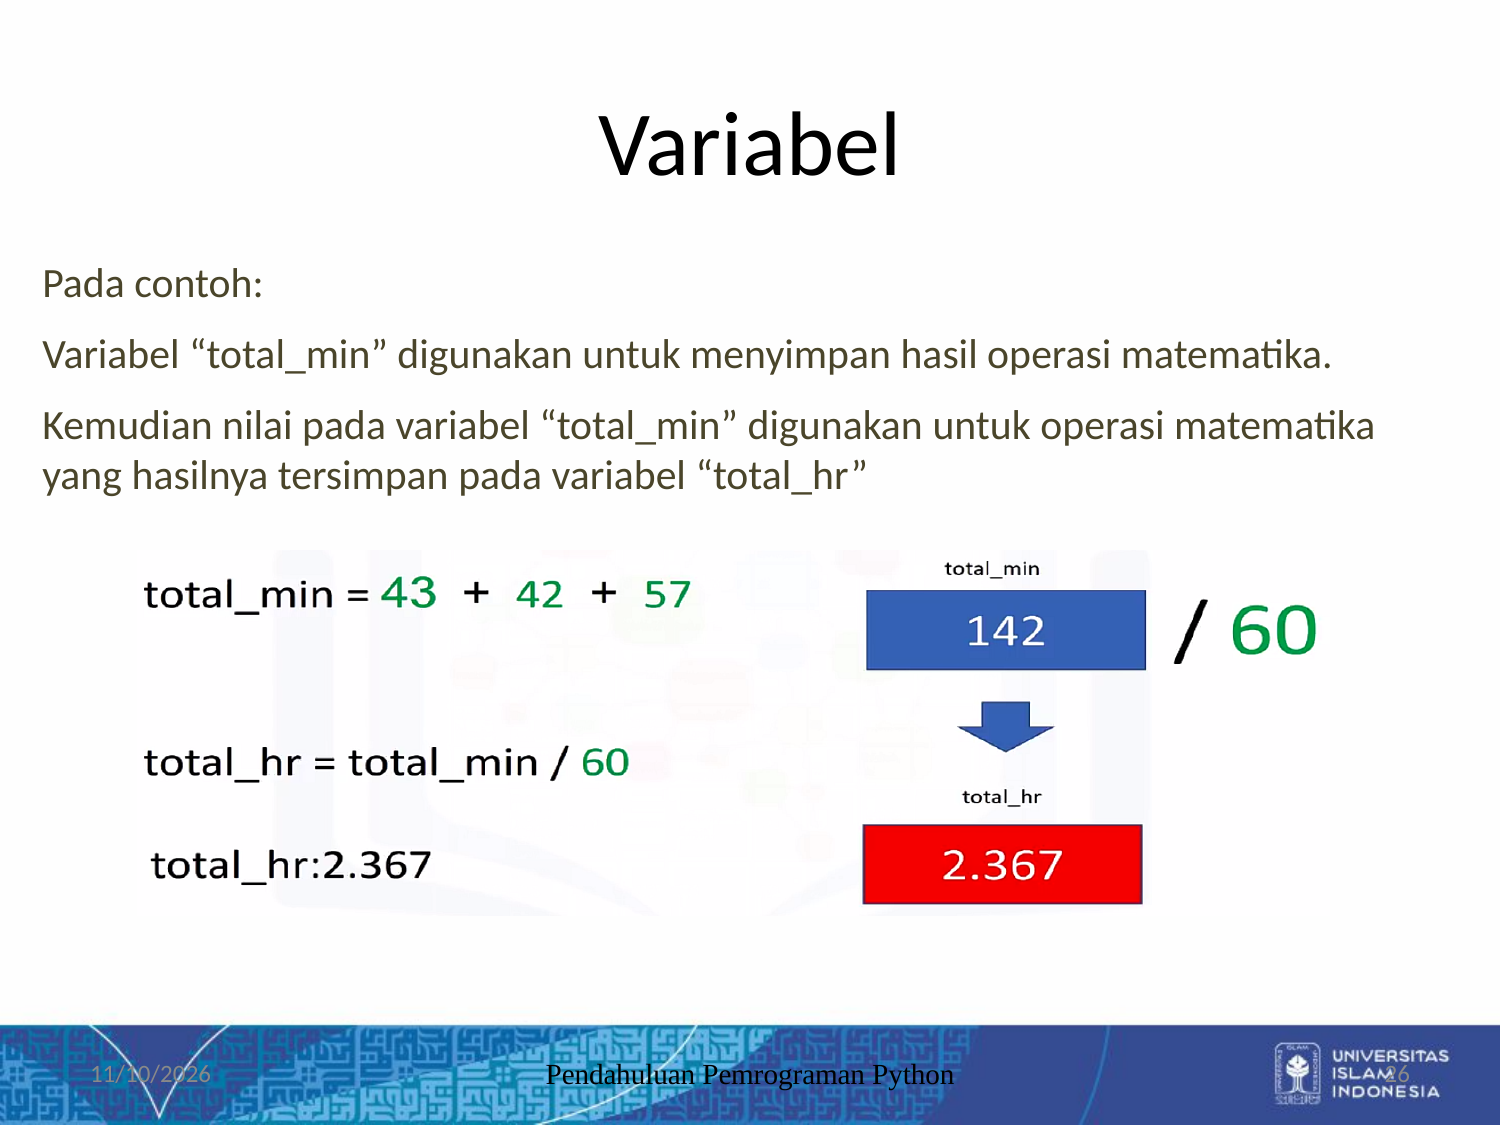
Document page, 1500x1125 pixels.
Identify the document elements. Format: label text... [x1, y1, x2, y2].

text_box Pada contoh: Variabel “total_min” digunakan untuk menyimpan hasil operasi matematika. Kemudian nilai pada variabel “total_min” digunakan untuk operasi matematika yang hasilnya tersimpan pada variabel “total_hr” [27, 232, 1474, 522]
picture [0, 0, 1500, 1125]
title Variabel [75, 45, 1425, 232]
slide_number 26 [1074, 1042, 1425, 1103]
footer Pendahuluan Pemrograman Python [512, 1042, 988, 1103]
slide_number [75, 1042, 425, 1103]
